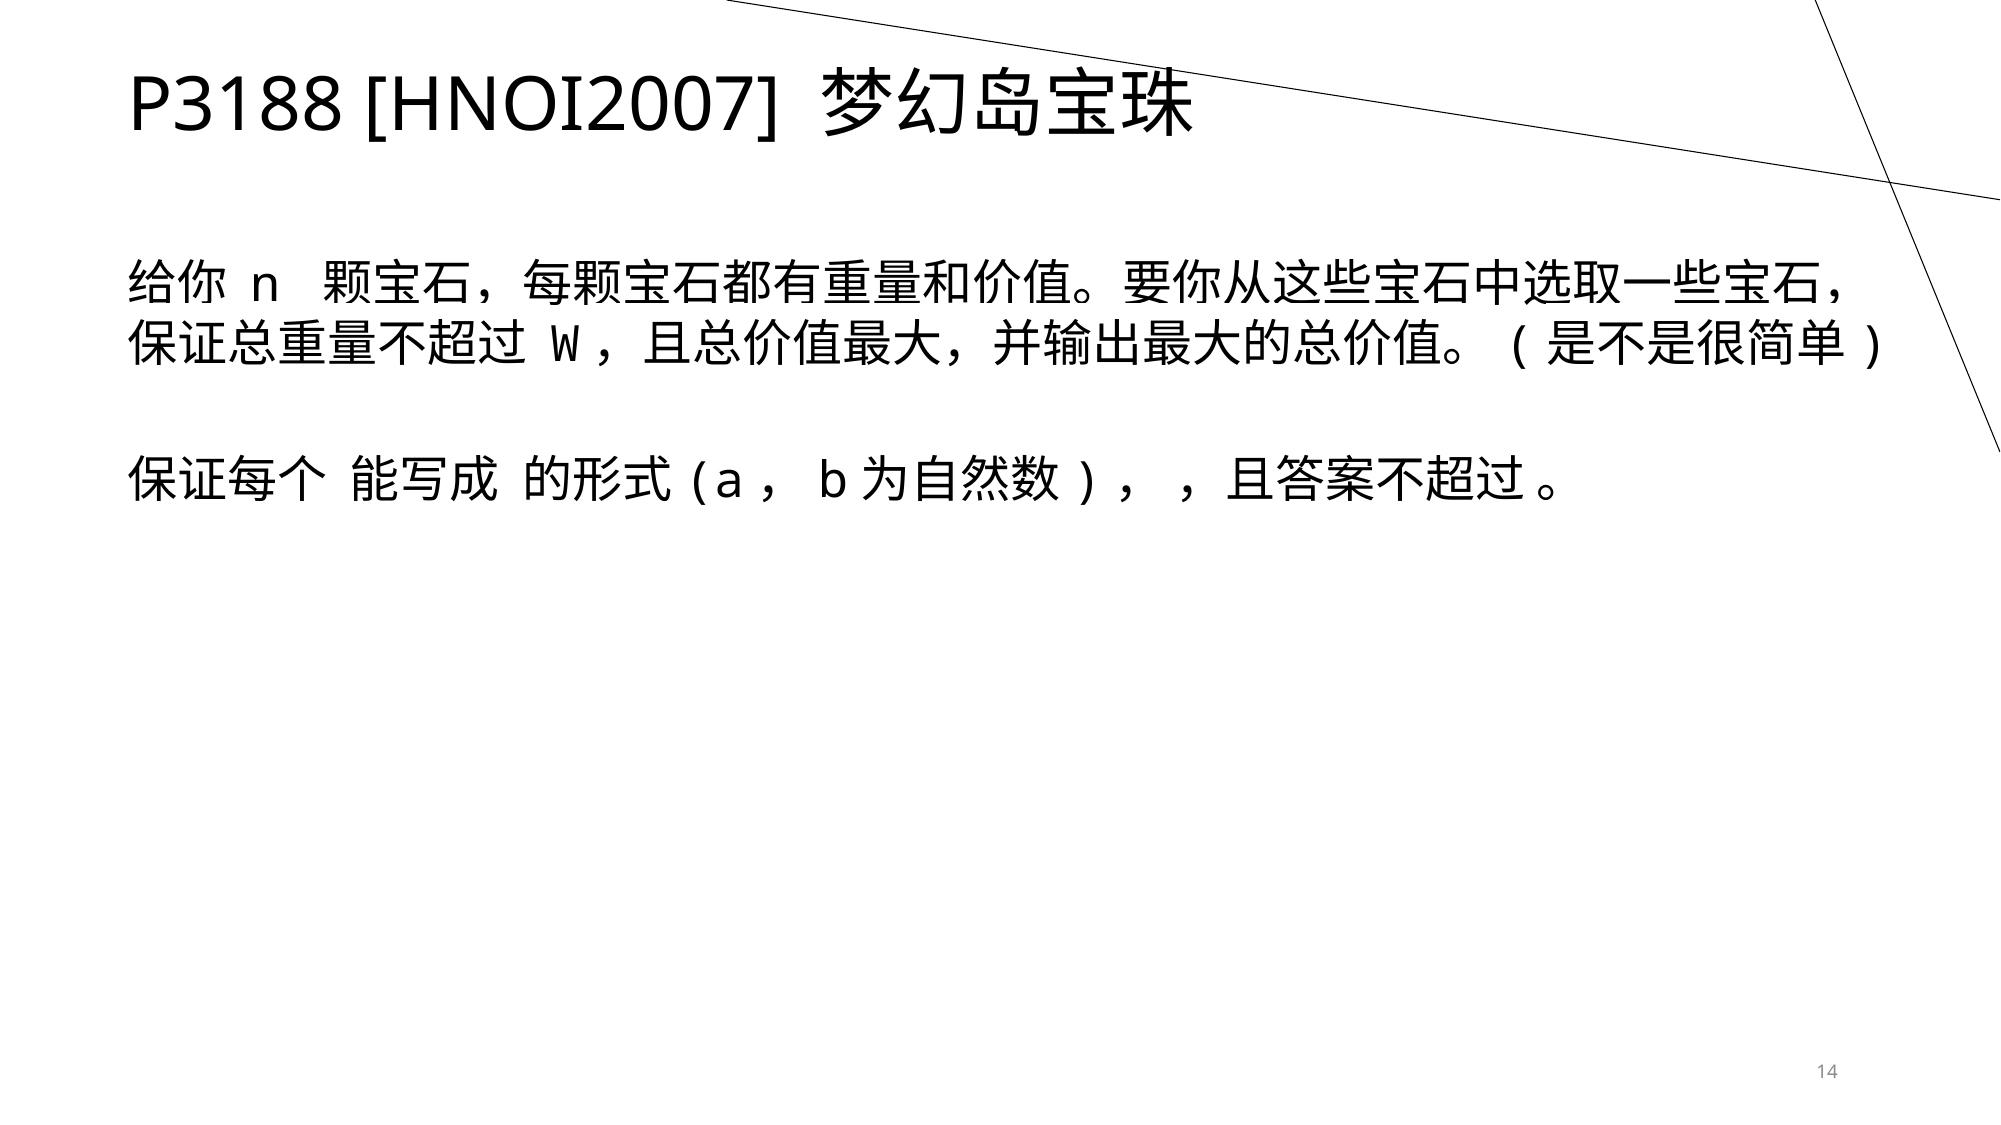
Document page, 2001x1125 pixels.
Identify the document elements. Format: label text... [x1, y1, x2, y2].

text_box P3188 [HNOI2007] 梦幻岛宝珠 [112, 48, 1308, 154]
text_box 14 [1571, 1042, 2000, 1103]
text_box 给你 n 颗宝石，每颗宝石都有重量和价值。要你从这些宝石中选取一些宝石，保证总重量不超过 W，且总价值最大，并输出最大的总价值。(是不是很简单) [112, 243, 1918, 379]
